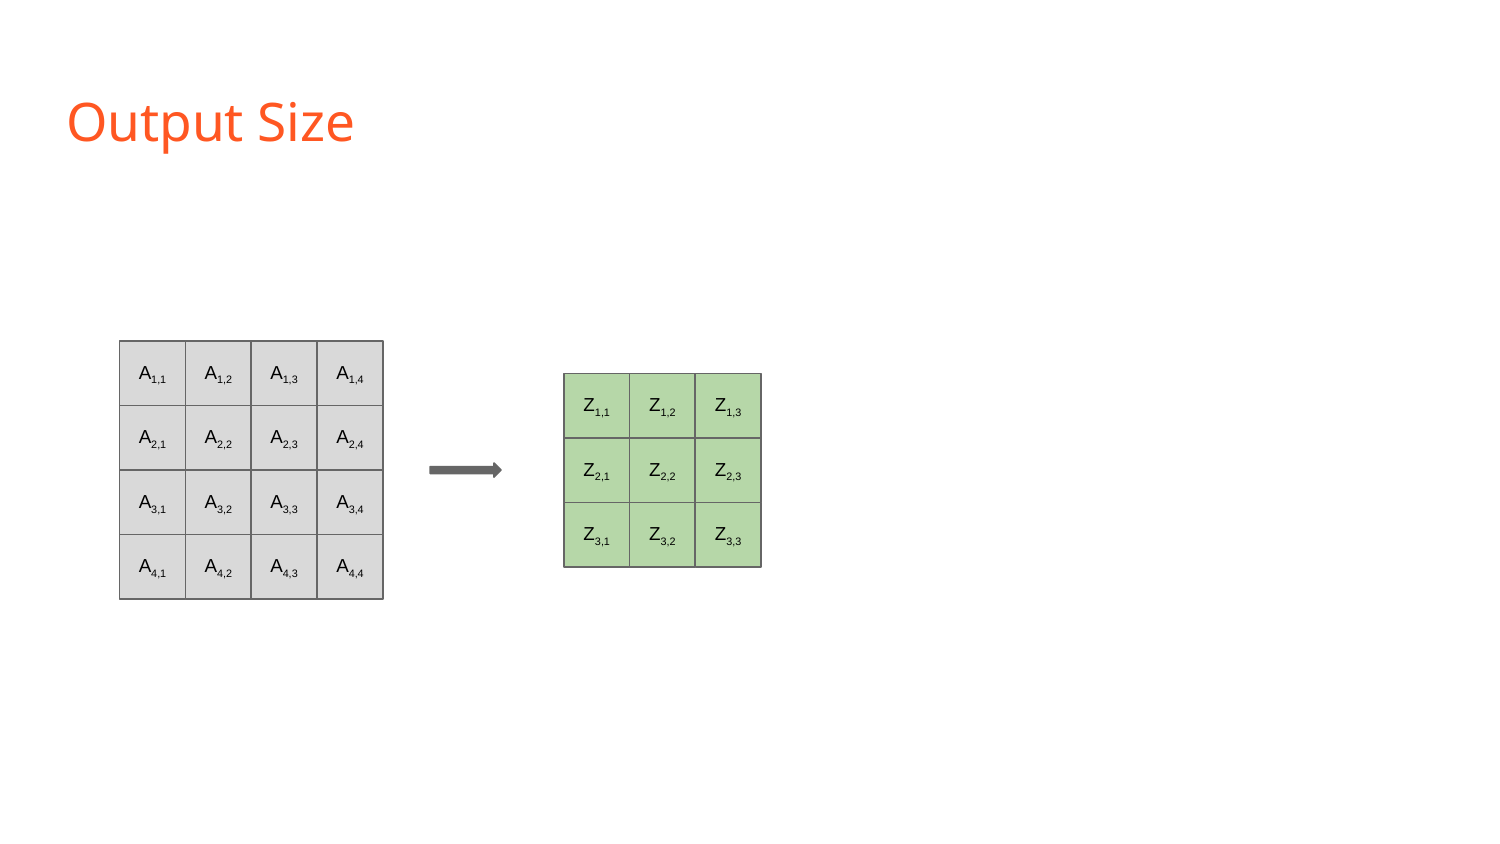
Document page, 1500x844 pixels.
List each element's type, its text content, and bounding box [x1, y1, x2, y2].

title Output Size [51, 72, 1449, 167]
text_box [119, 340, 384, 600]
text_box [563, 373, 762, 568]
text_box [430, 462, 502, 478]
